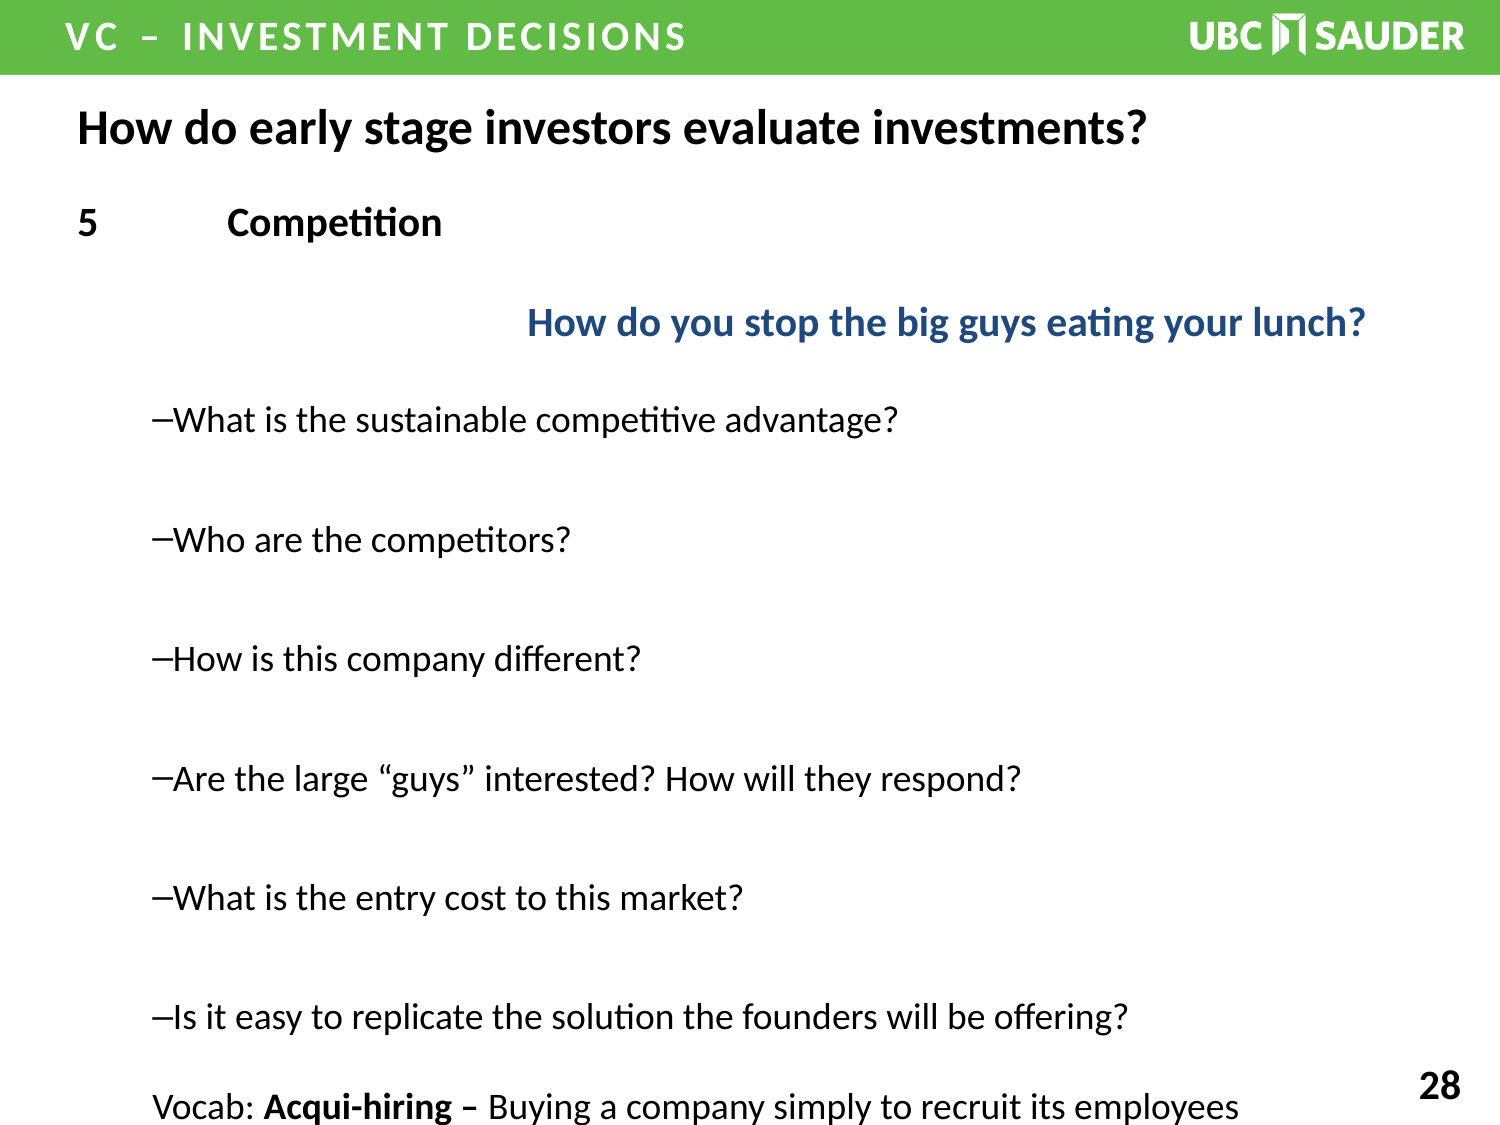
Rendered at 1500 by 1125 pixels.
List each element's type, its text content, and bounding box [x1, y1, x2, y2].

title How do early stage investors evaluate investments? [62, 87, 1413, 188]
picture [1156, 7, 1482, 56]
list 5 Competition How do you stop the big guys eating your lunch? What is the sustainable competitive advantage? Who are the competitors? How is this company different? Are the large “guys” interested? How will they respond? What is the entry cost to this market? Is it easy to replicate the solution the founders will be offering? Vocab: Acqui-hiring – Buying a company simply to recruit its employees [62, 187, 1450, 1025]
